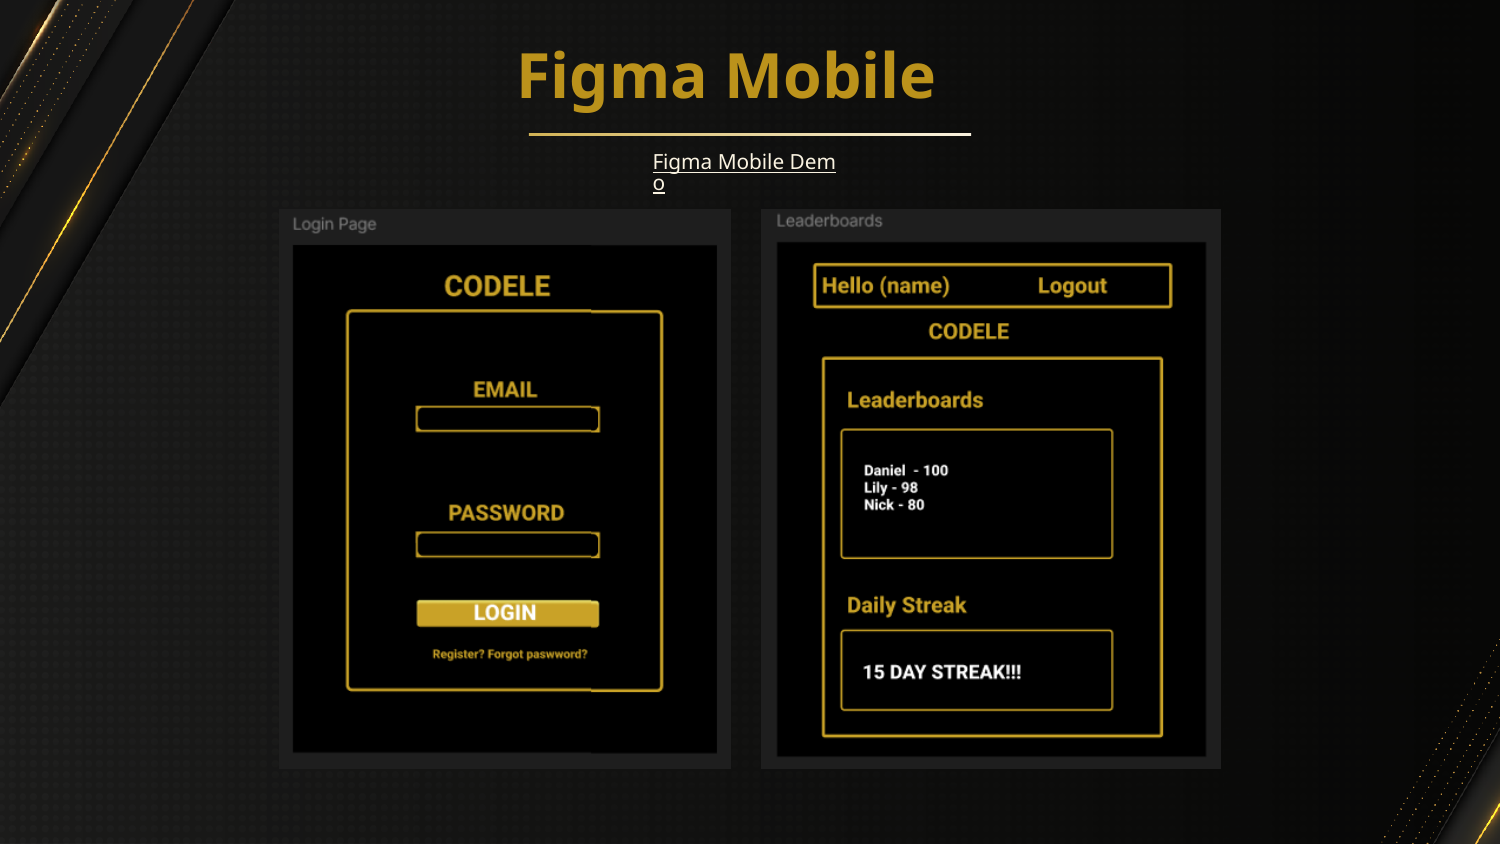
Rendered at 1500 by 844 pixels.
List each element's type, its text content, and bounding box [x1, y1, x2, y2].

title Figma Mobile [501, 32, 999, 127]
list Figma Mobile Demo [637, 136, 863, 202]
picture [0, 0, 1500, 844]
